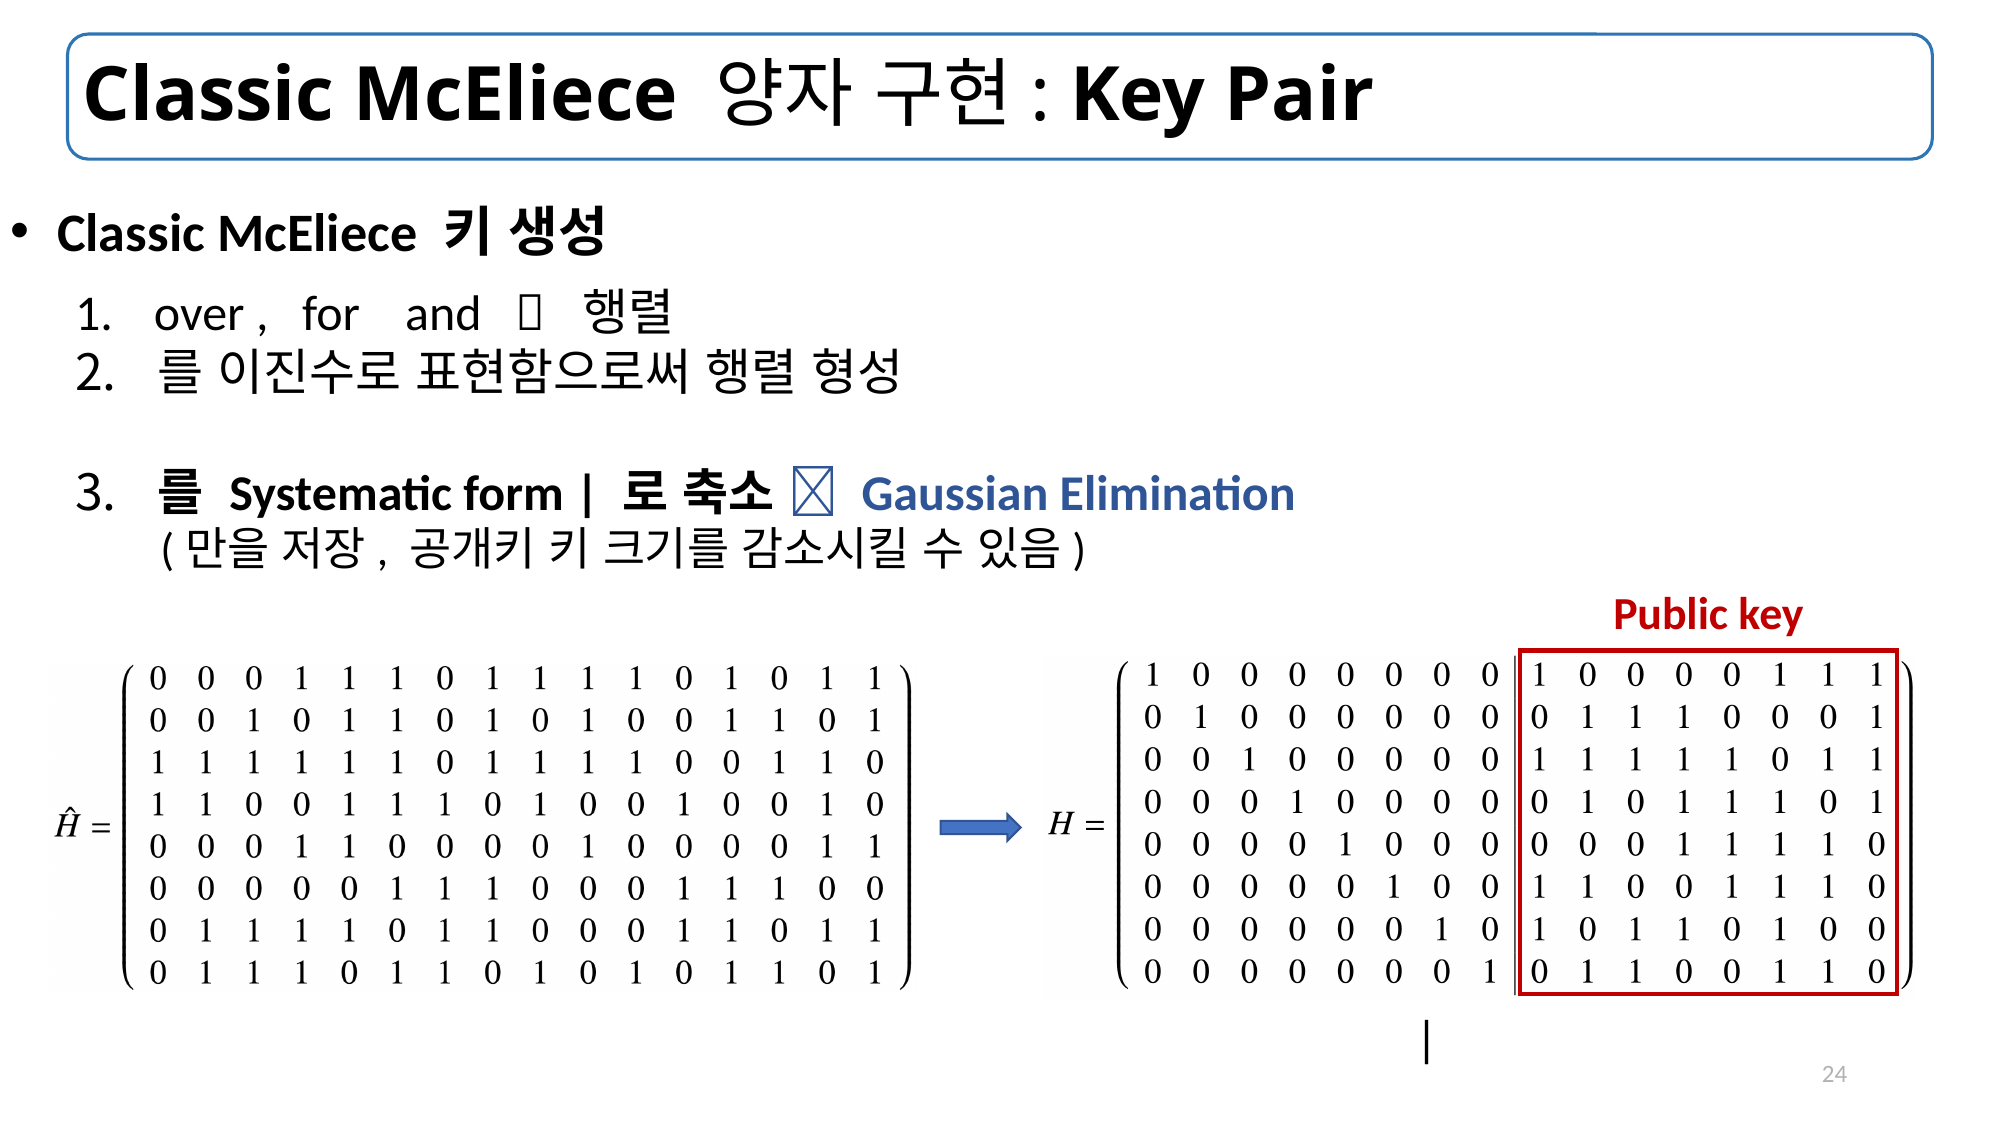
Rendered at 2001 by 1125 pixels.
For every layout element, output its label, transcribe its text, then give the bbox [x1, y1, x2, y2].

slide_number 24 [1412, 1042, 1863, 1103]
text_box [939, 811, 1023, 844]
title Classic McEliece 양자 구현: Key Pair [67, 34, 1933, 160]
text_box Classic McEliece 키 생성 [0, 189, 624, 270]
text_box Public key [1598, 576, 1819, 647]
picture [1044, 655, 1916, 1000]
picture [49, 662, 917, 993]
text_box [1519, 649, 1898, 655]
